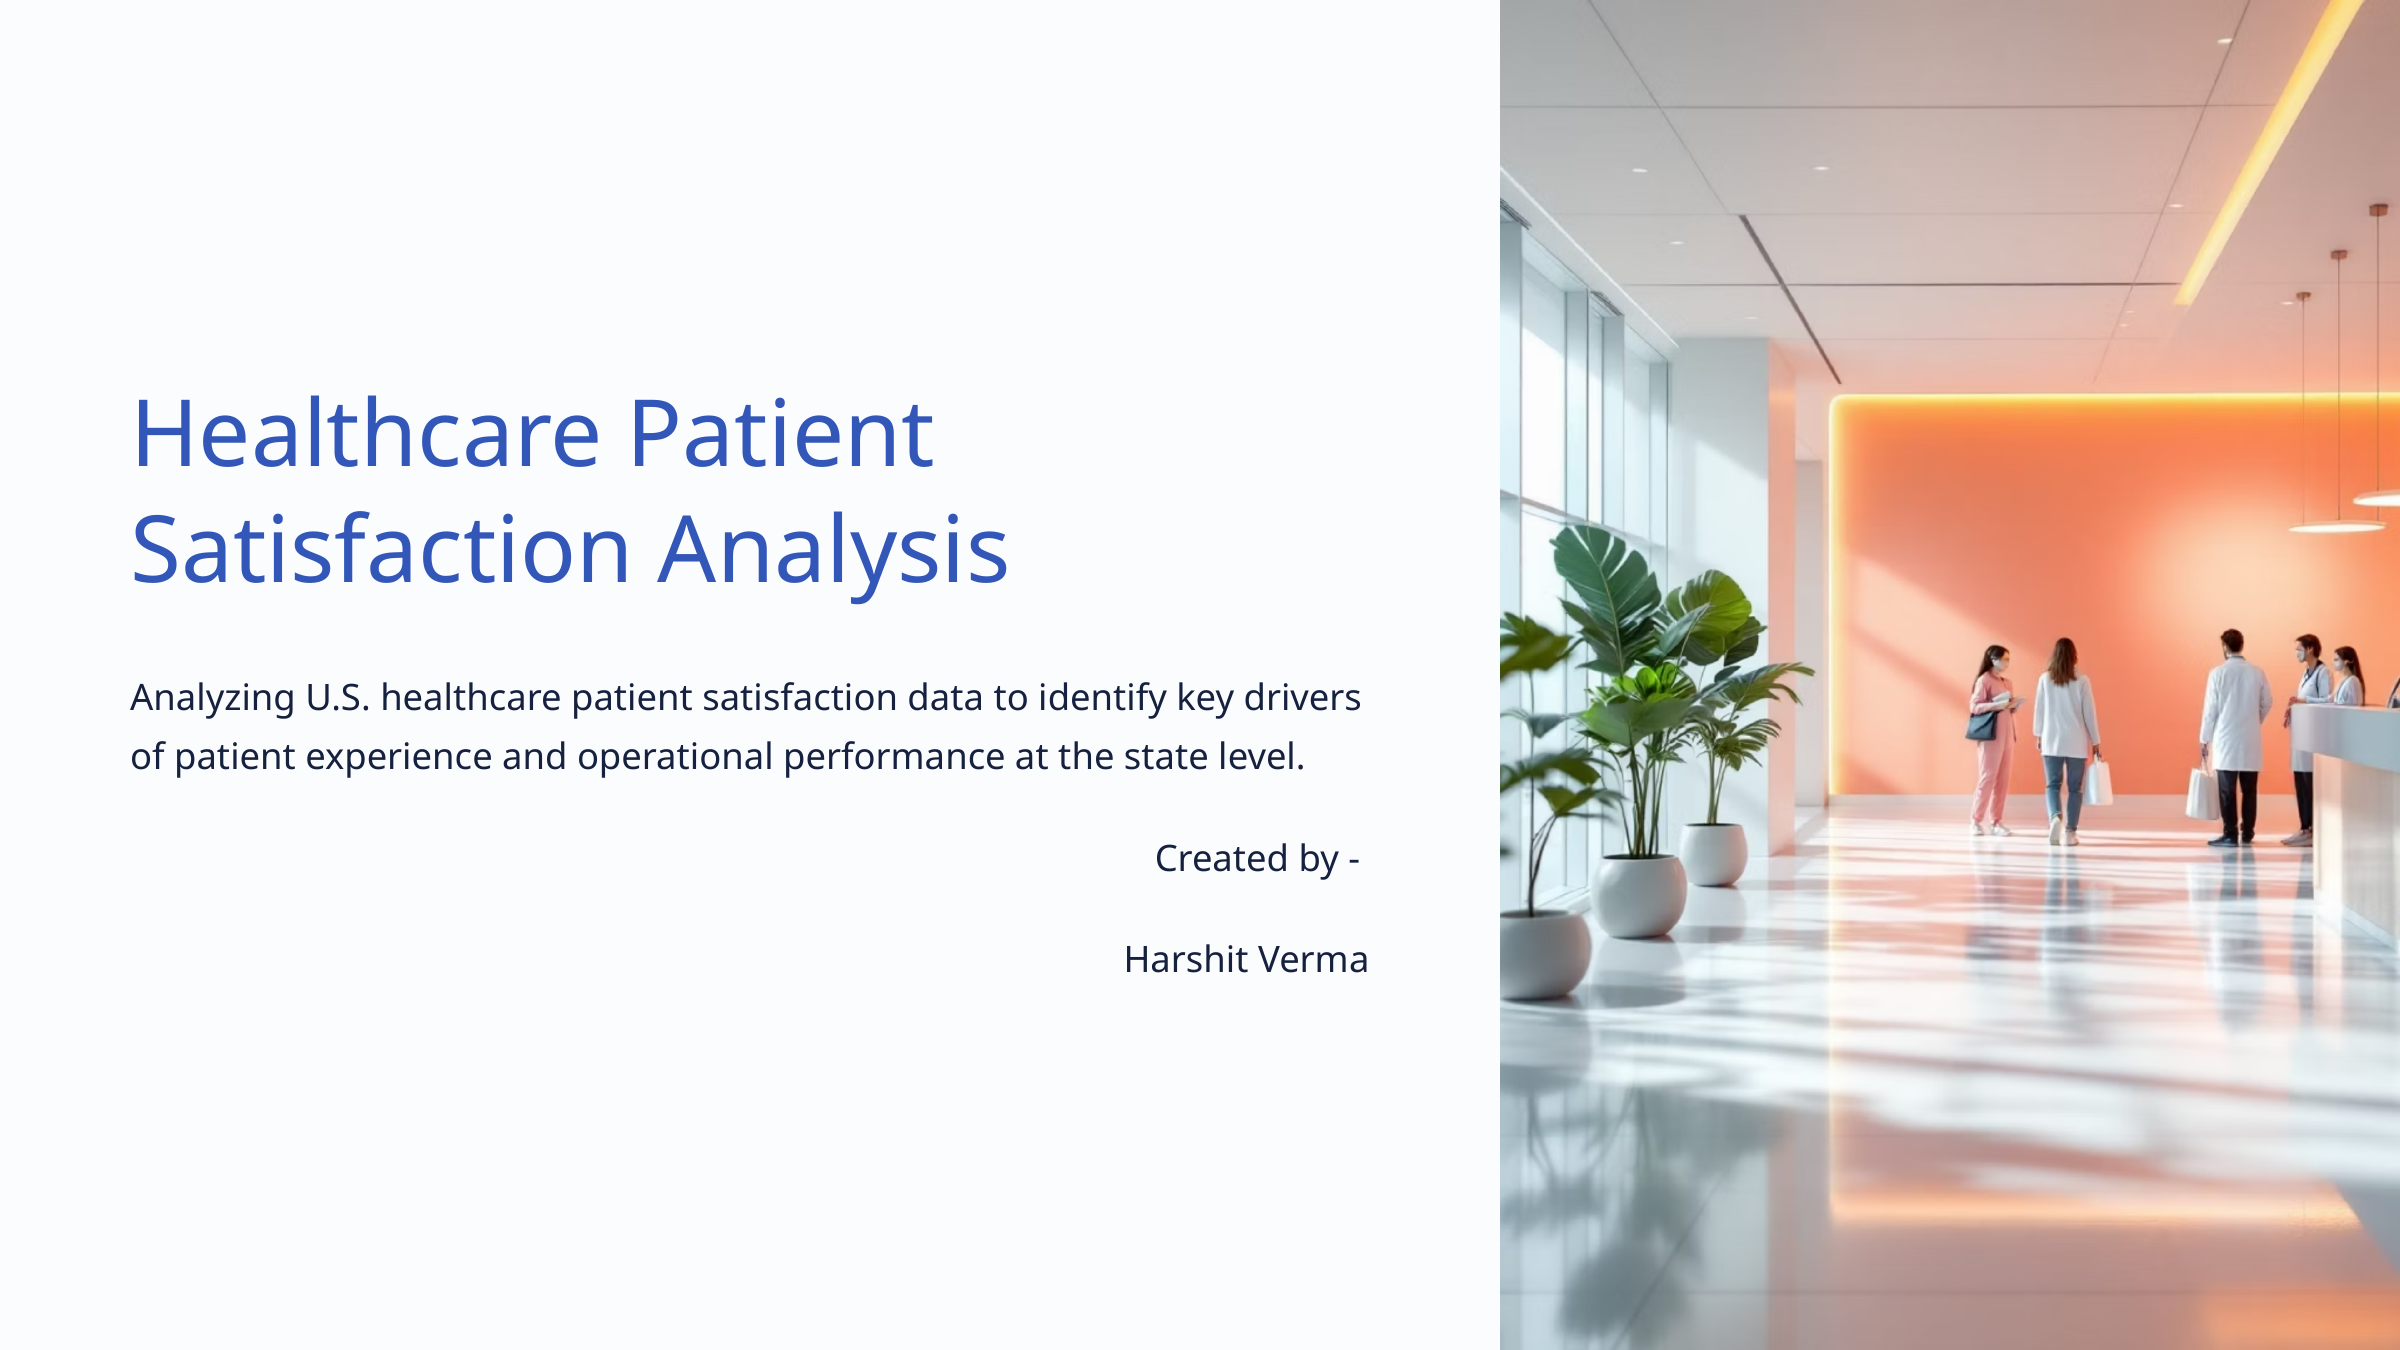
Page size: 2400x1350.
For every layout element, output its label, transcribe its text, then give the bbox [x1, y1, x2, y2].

picture [1499, 0, 2400, 1350]
text_box Analyzing U.S. healthcare patient satisfaction data to identify key drivers of patient experience and operational performance at the state level. [130, 658, 1370, 778]
text_box Healthcare Patient Satisfaction Analysis [130, 369, 1370, 603]
text_box Harshit Verma [130, 920, 1370, 980]
text_box Created by - [130, 819, 1370, 879]
